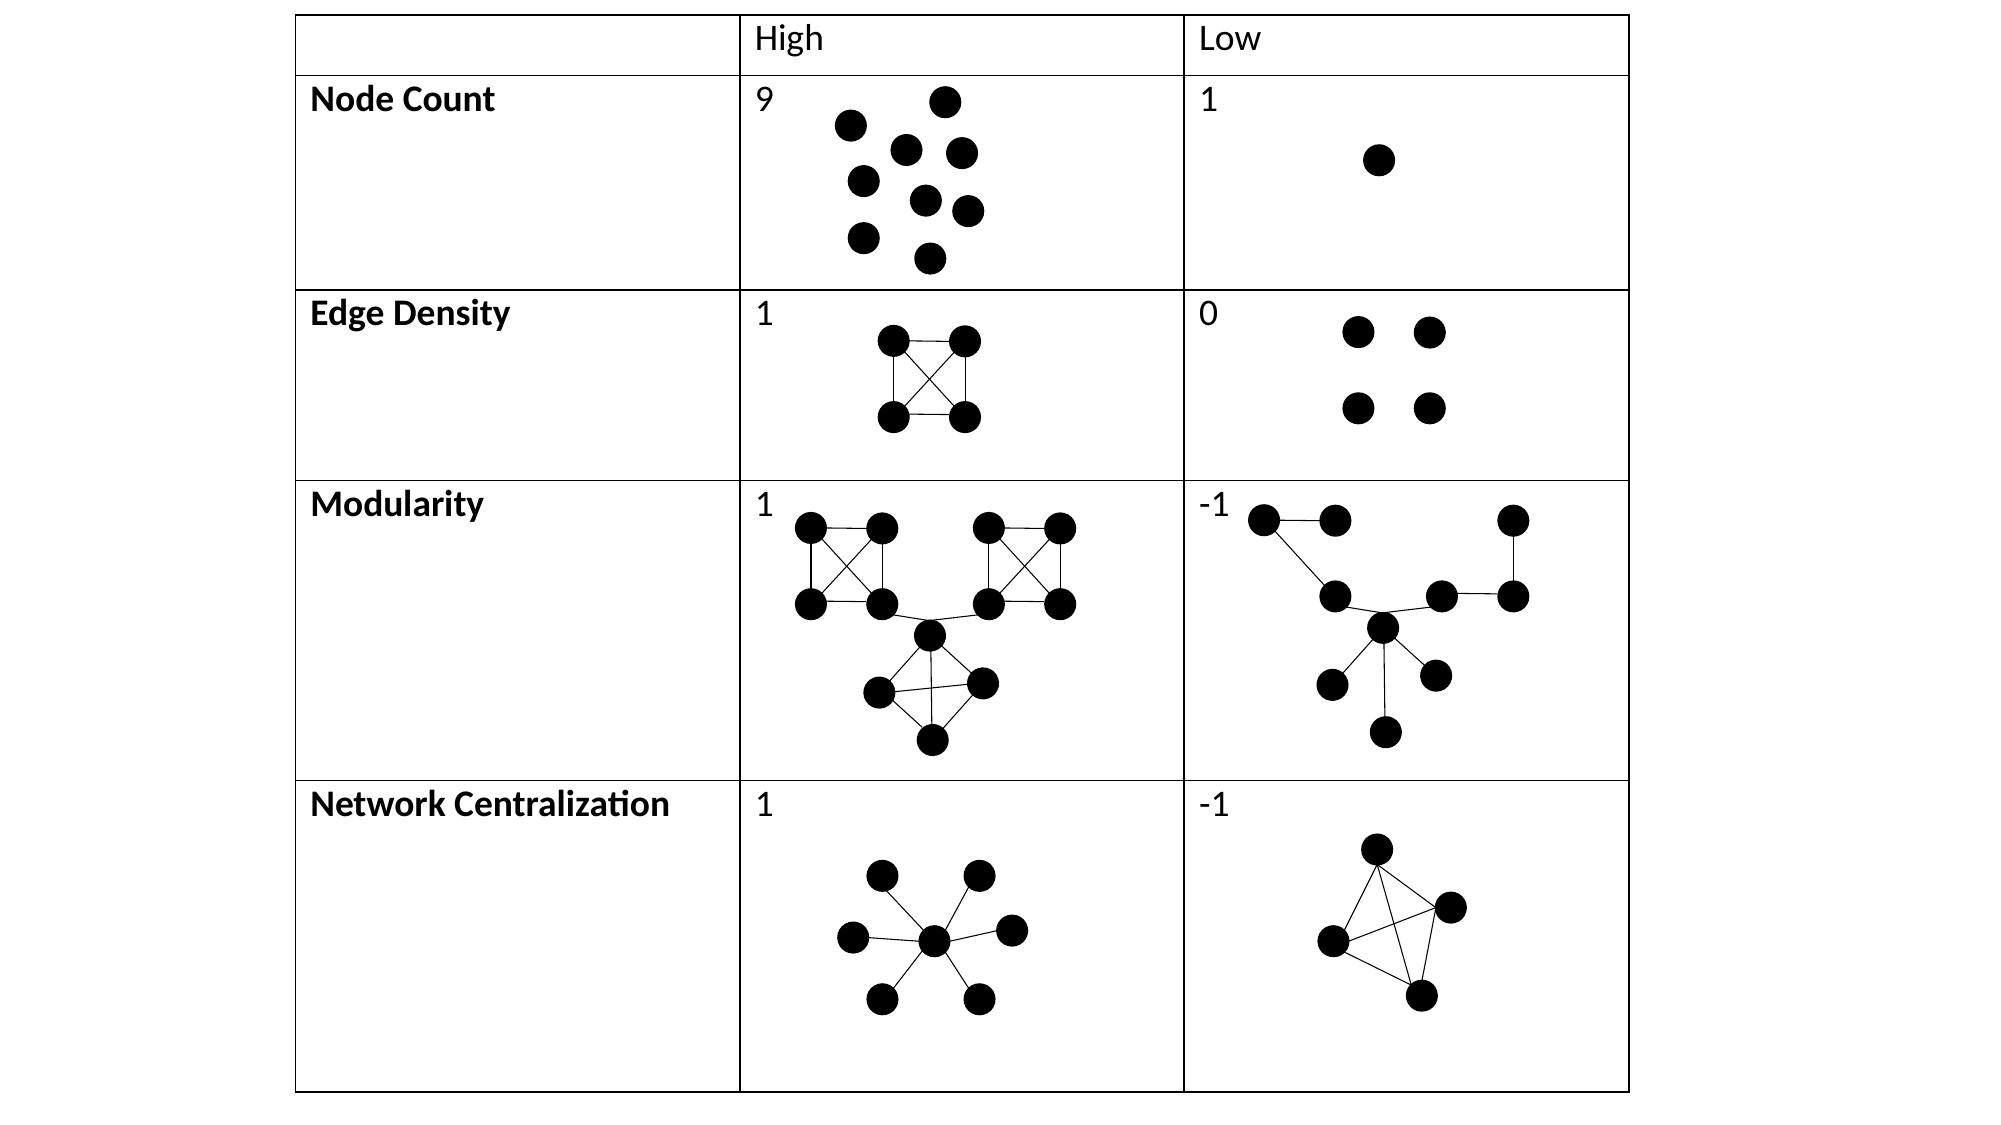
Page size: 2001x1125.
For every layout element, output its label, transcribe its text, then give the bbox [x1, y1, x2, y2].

table_header High [741, 16, 1183, 75]
table_cell 1 [741, 291, 1183, 480]
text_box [838, 860, 1028, 1015]
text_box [1318, 834, 1466, 1011]
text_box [795, 512, 1076, 741]
table_cell Edge Density [296, 291, 739, 480]
text_box [1363, 144, 1396, 177]
table_cell 0 [1185, 291, 1628, 480]
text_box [878, 325, 980, 433]
table_cell -1 [1185, 781, 1628, 1091]
table_cell 1 [741, 481, 1183, 780]
table_cell 1 [741, 781, 1183, 1091]
table_cell -1 [1185, 481, 1628, 780]
table_header [296, 16, 739, 75]
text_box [1249, 505, 1529, 734]
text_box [835, 87, 984, 274]
table_header Low [1185, 16, 1628, 75]
table_cell Modularity [296, 481, 739, 780]
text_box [1343, 317, 1445, 424]
table_cell Network Centralization [296, 781, 739, 1091]
table_cell 1 [1185, 76, 1628, 289]
table_cell Node Count [296, 76, 739, 289]
table_cell 9 [741, 76, 1183, 289]
